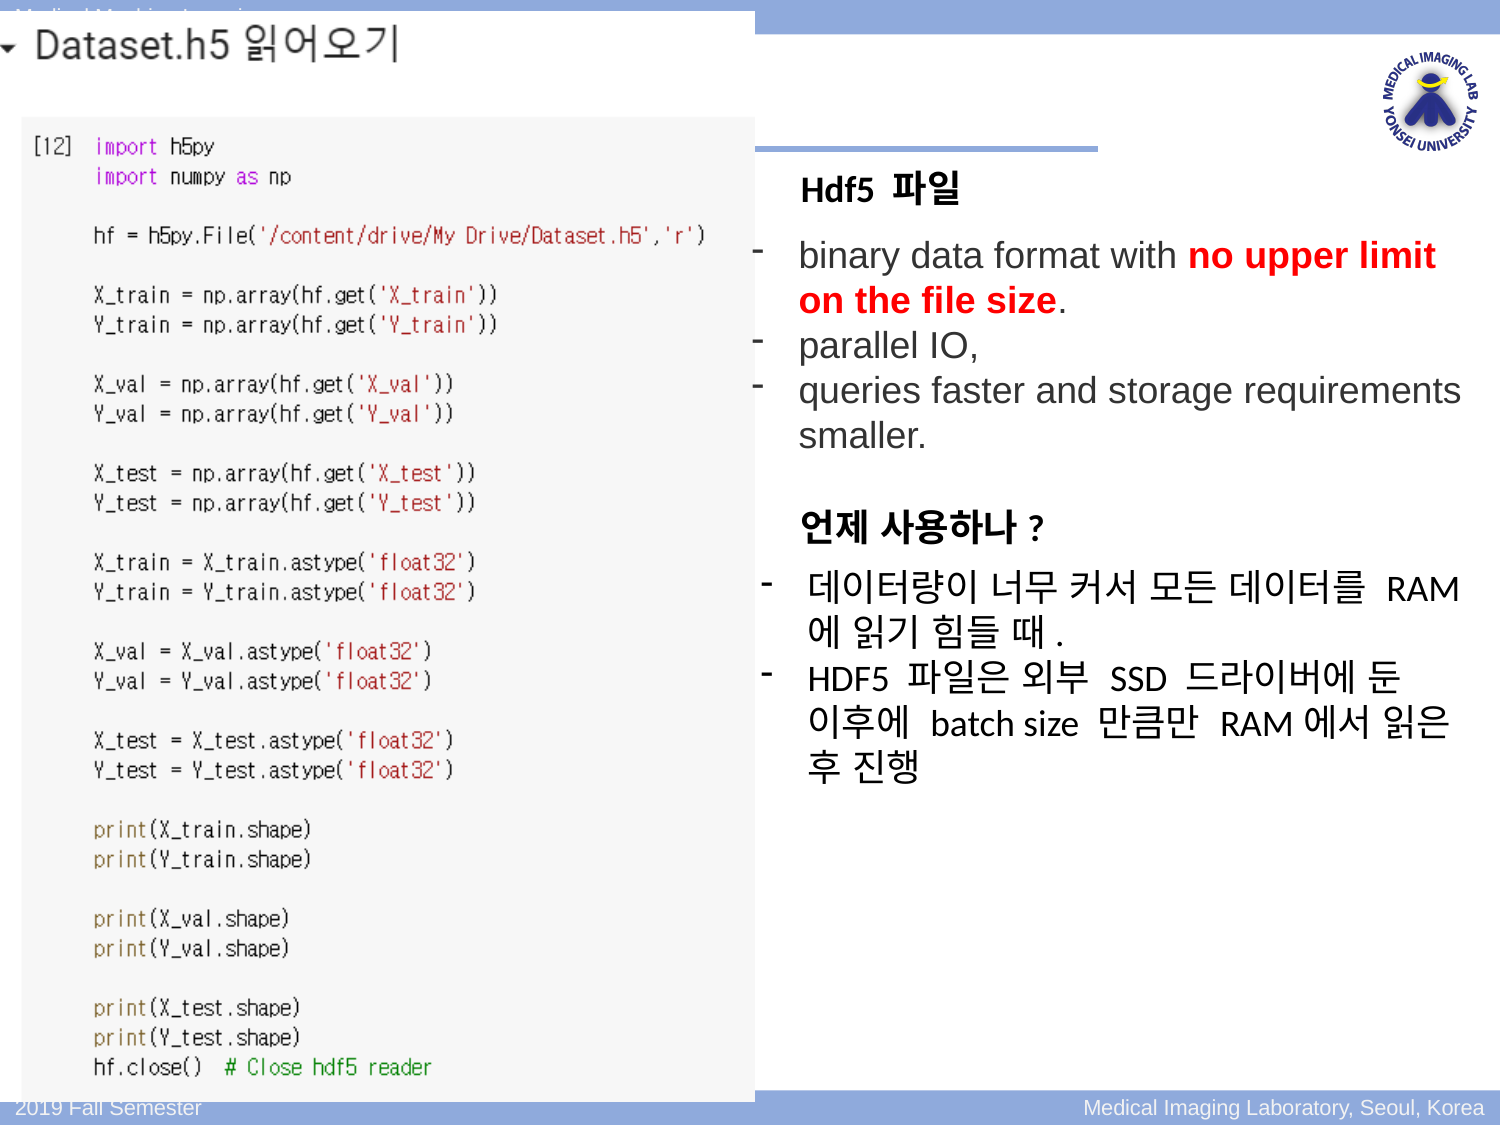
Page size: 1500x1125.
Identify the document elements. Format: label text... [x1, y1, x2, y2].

text_box 데이터량이 너무 커서 모든 데이터를 RAM에 읽기 힘들 때. HDF5 파일은 외부 SSD 드라이버에 둔 이후에 batch size 만큼만 RAM에서 읽은 후 진행 [755, 556, 1496, 797]
text_box Hdf5 파일 [786, 157, 1277, 217]
text_box 언제 사용하나? [786, 496, 1277, 556]
text_box binary data format with no upper limit on the file size. parallel IO, queries faster and storage requirements smaller. [755, 223, 1487, 464]
picture [1383, 52, 1478, 151]
picture [0, 11, 755, 1102]
